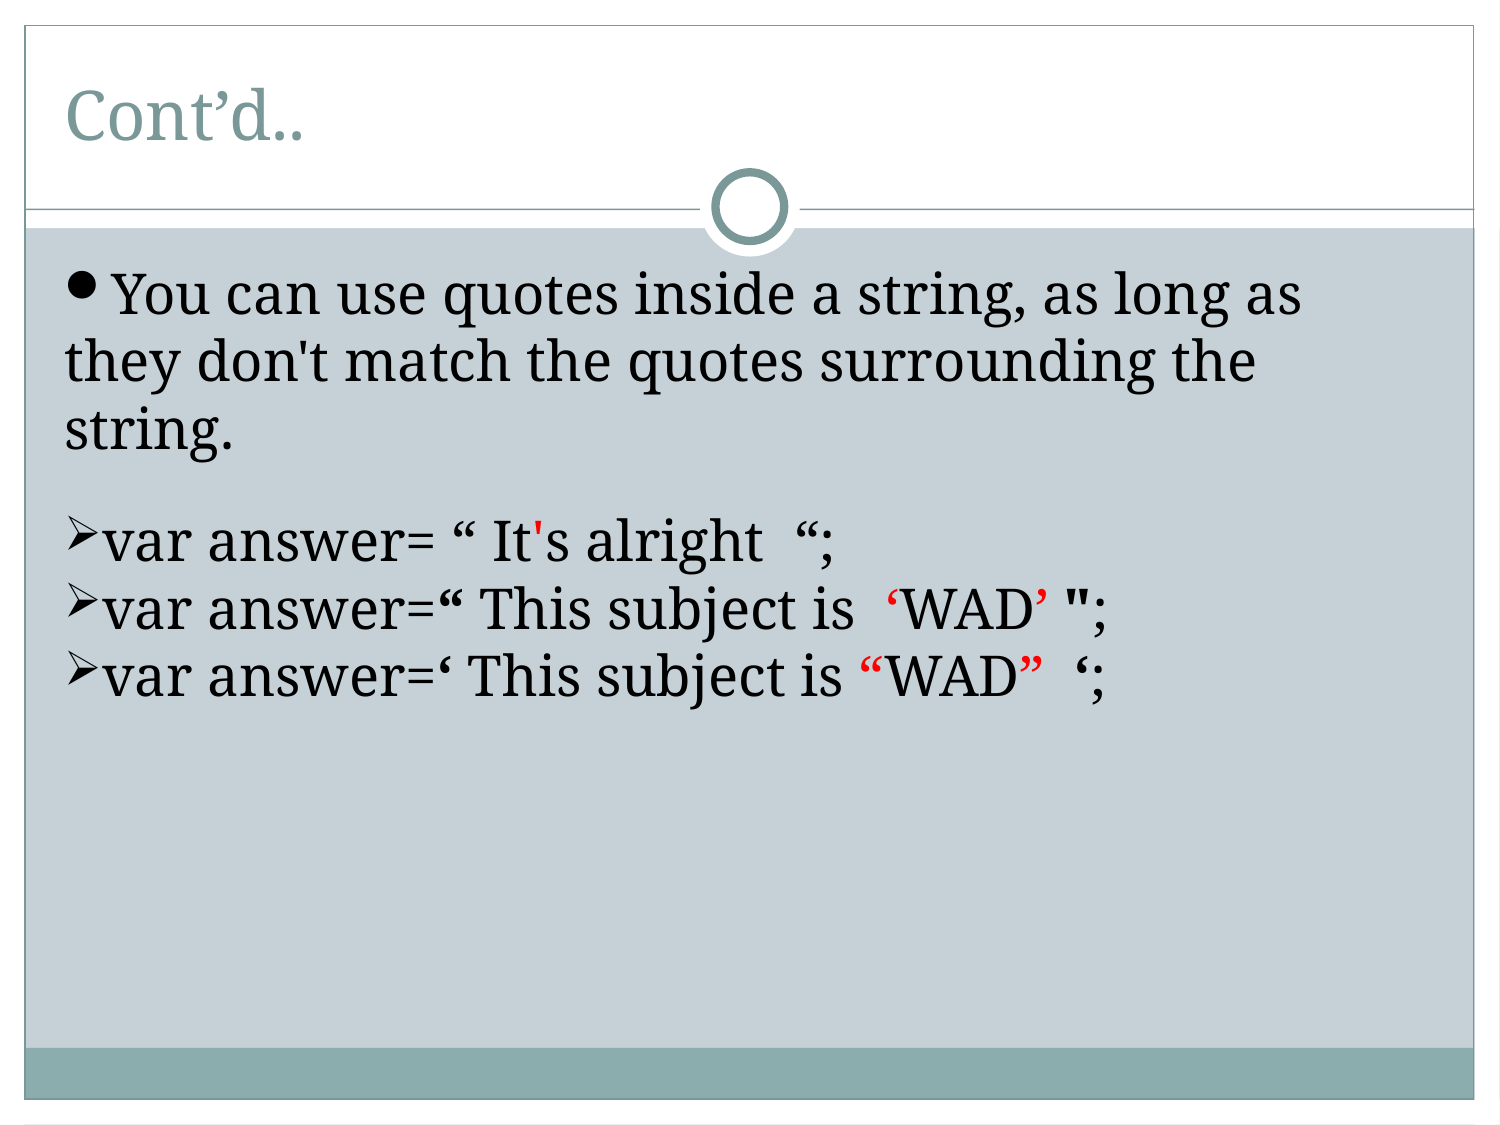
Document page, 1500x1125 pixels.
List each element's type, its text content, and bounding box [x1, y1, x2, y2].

text_box Cont’d.. [49, 37, 1450, 162]
text_box You can use quotes inside a string, as long as they don't match the quotes surrounding the string. var answer= “ It's alright “; var answer=“ This subject is ‘WAD’ "; var answer=‘ This subject is “WAD” ‘; [49, 250, 1445, 1001]
